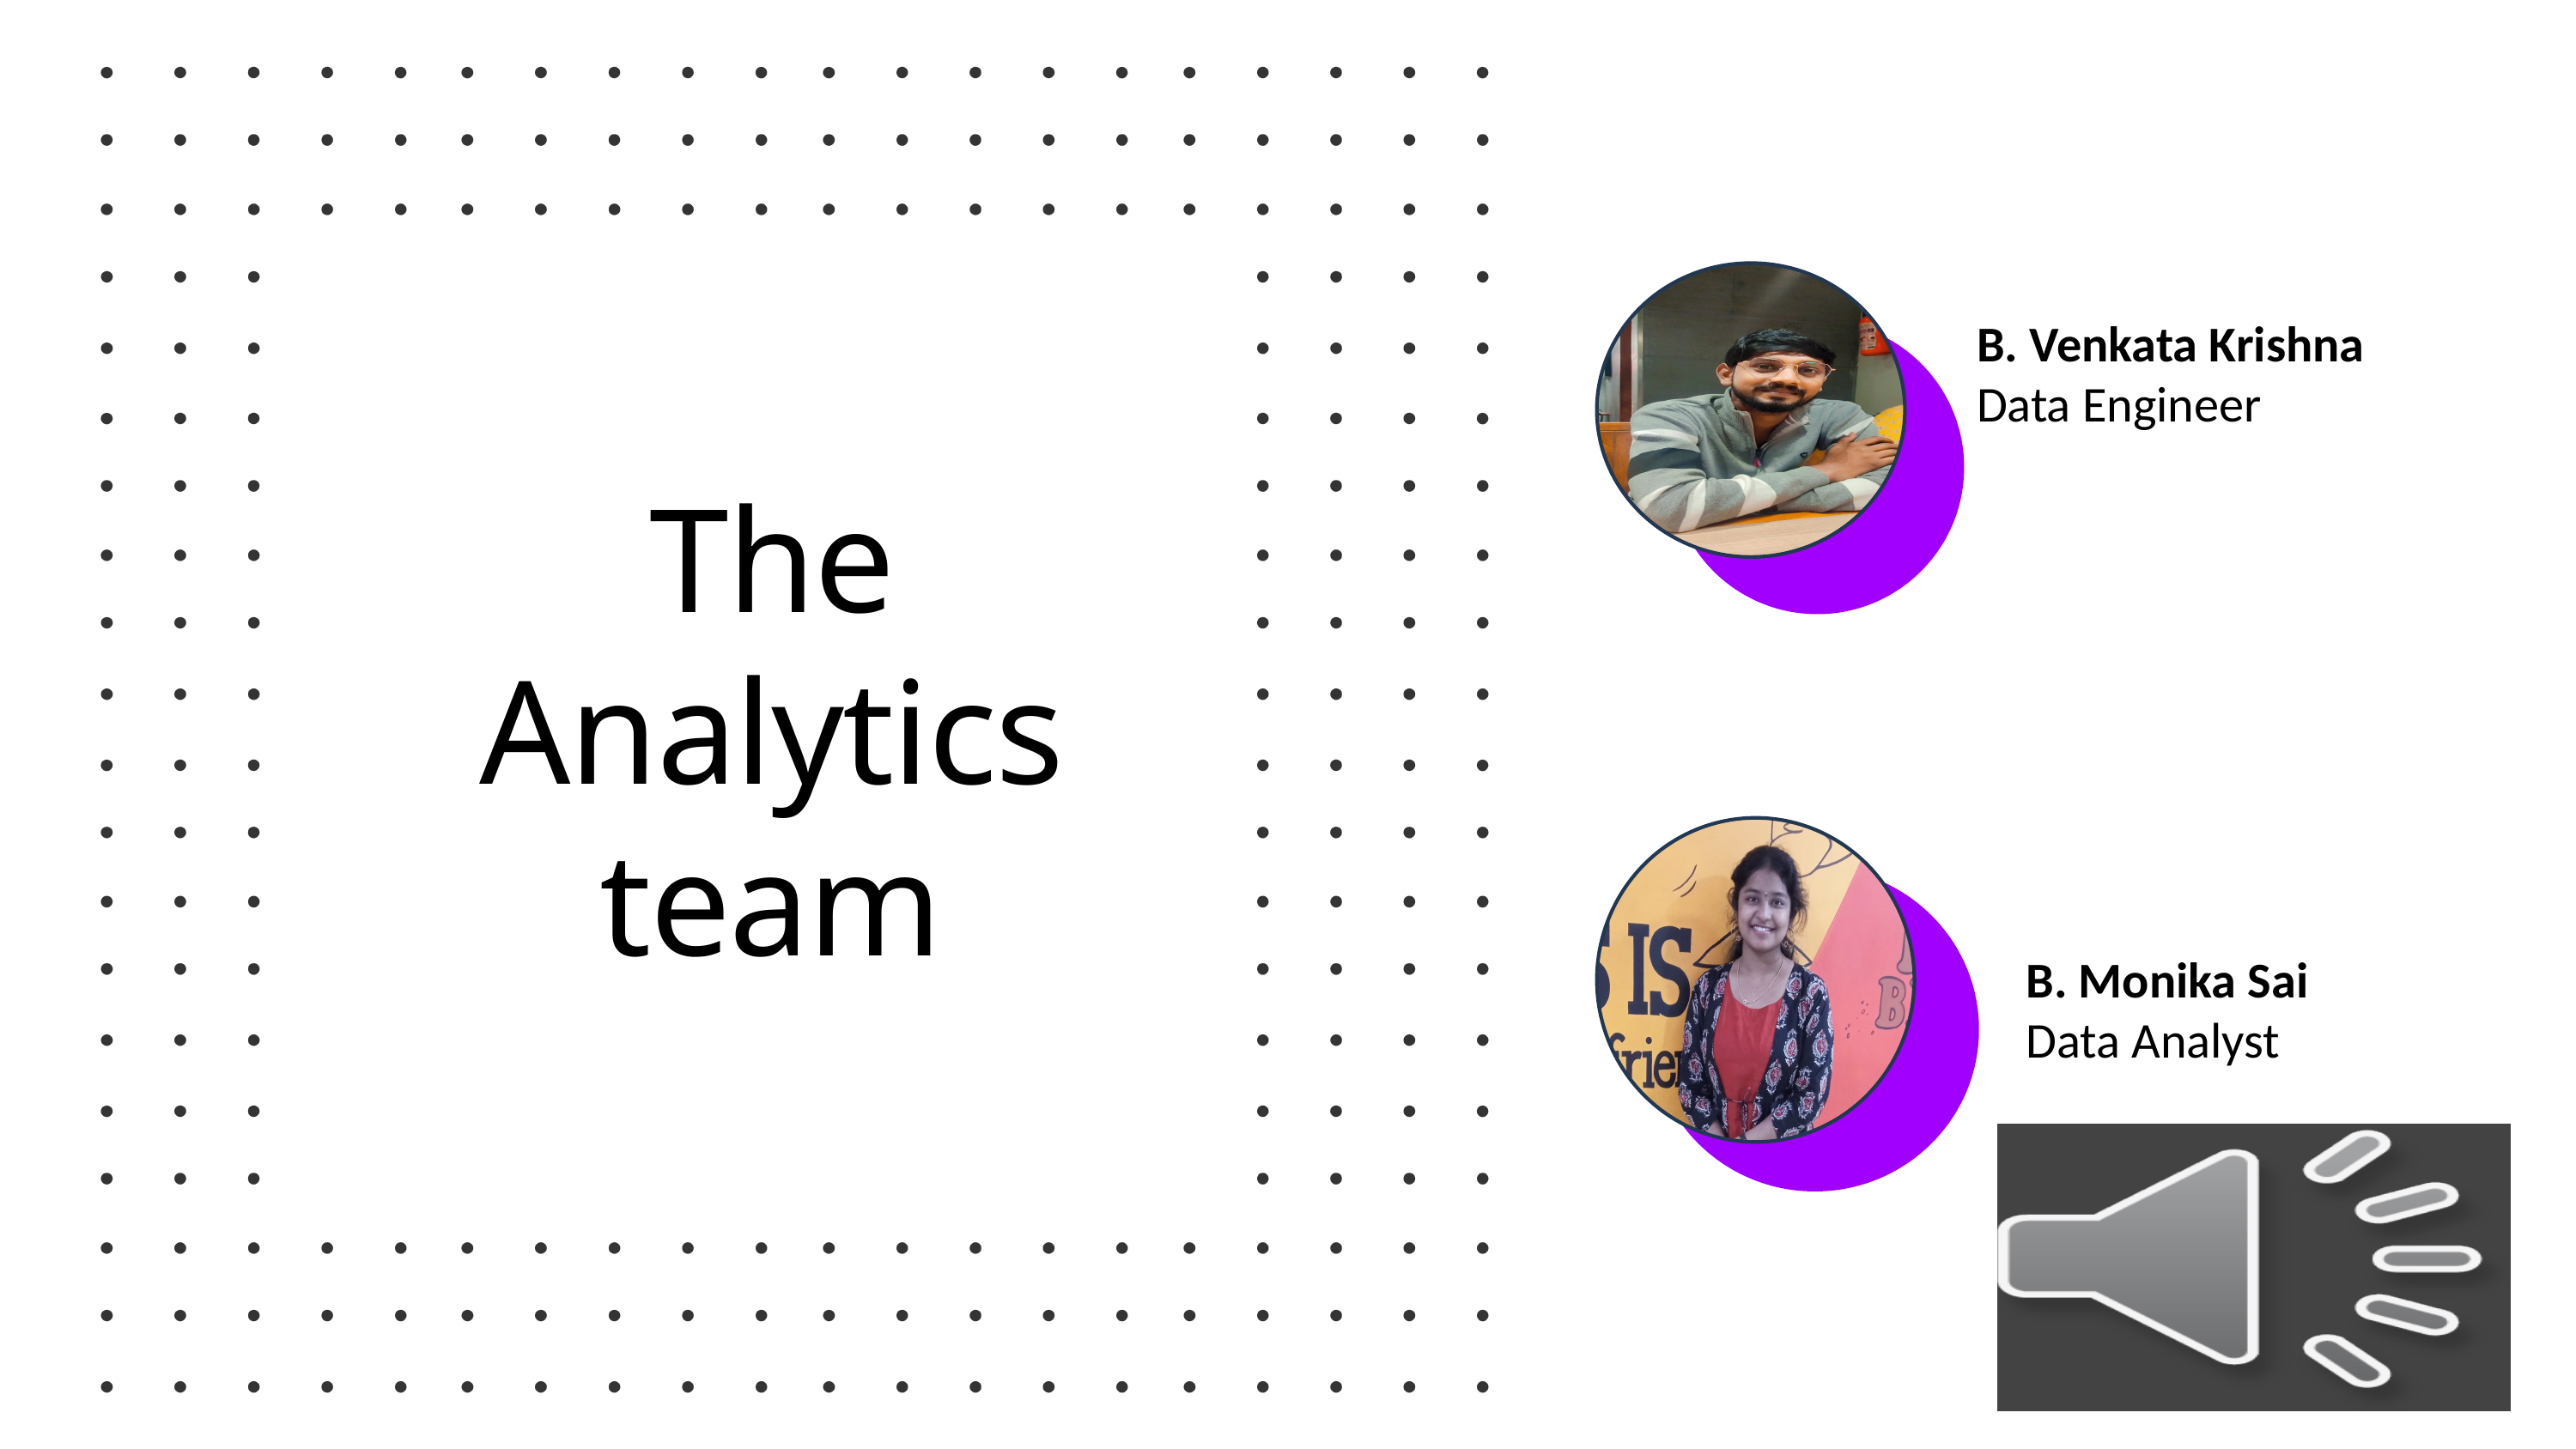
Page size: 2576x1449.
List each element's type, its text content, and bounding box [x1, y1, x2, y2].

text_box [1595, 261, 1874, 535]
text_box [1595, 815, 1871, 1100]
picture [1996, 1122, 2512, 1413]
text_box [1670, 320, 1965, 615]
text_box B. Venkata Krishna Data Engineer [1964, 306, 2394, 439]
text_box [1650, 867, 1979, 1192]
text_box B. Monika Sai Data Analyst [2013, 941, 2443, 1075]
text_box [93, 62, 1494, 1397]
